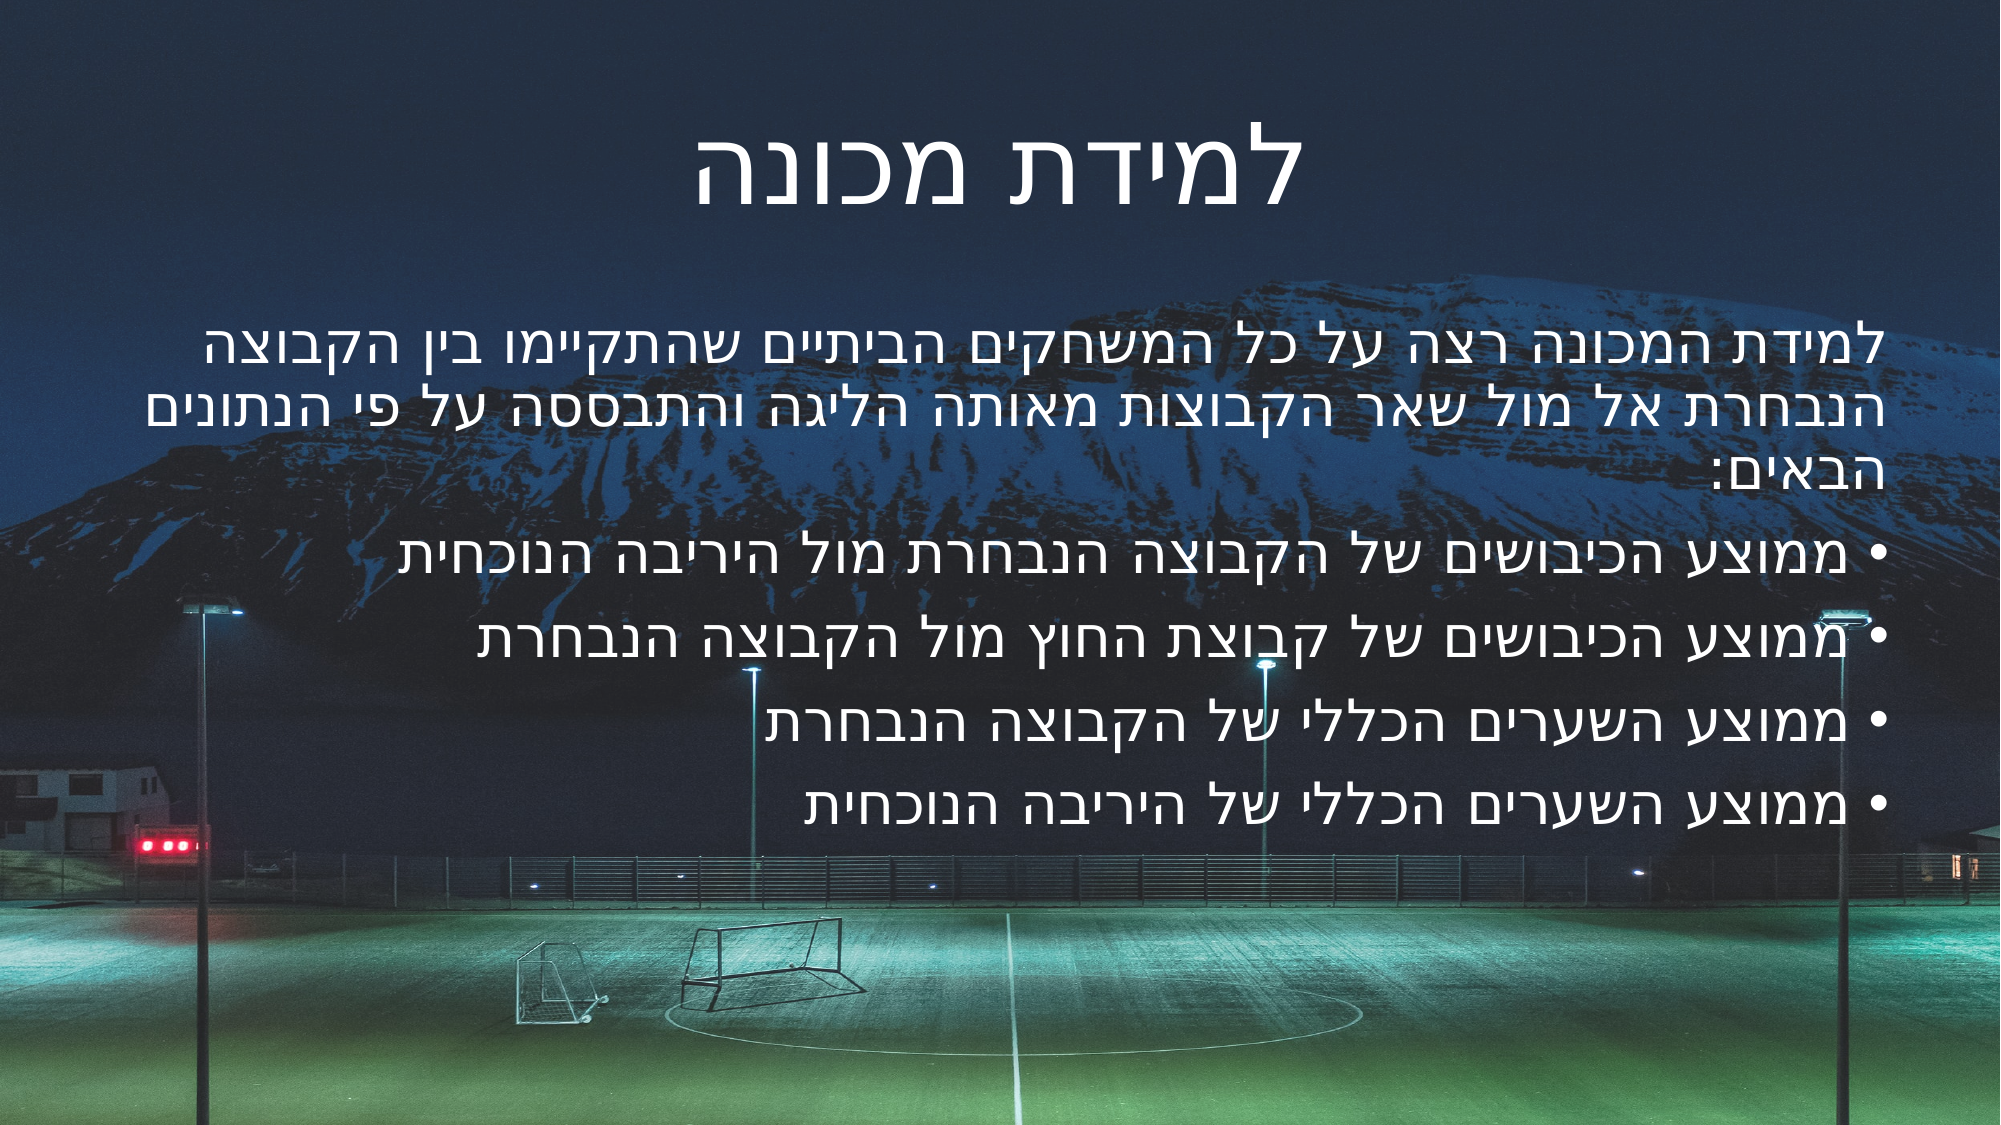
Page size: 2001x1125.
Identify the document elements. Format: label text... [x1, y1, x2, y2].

list למידת המכונה רצה על כל המשחקים הביתיים שהתקיימו בין הקבוצה הנבחרת אל מול שאר הקבוצות מאותה הליגה והתבססה על פי הנתונים הבאים: ממוצע הכיבושים של הקבוצה הנבחרת מול היריבה הנוכחית ממוצע הכיבושים של קבוצת החוץ מול הקבוצה הנבחרת ממוצע השערים הכללי של הקבוצה הנבחרת ממוצע השערים הכללי של היריבה הנוכחית [95, 305, 1904, 1020]
title למידת מכונה [137, 59, 1863, 278]
